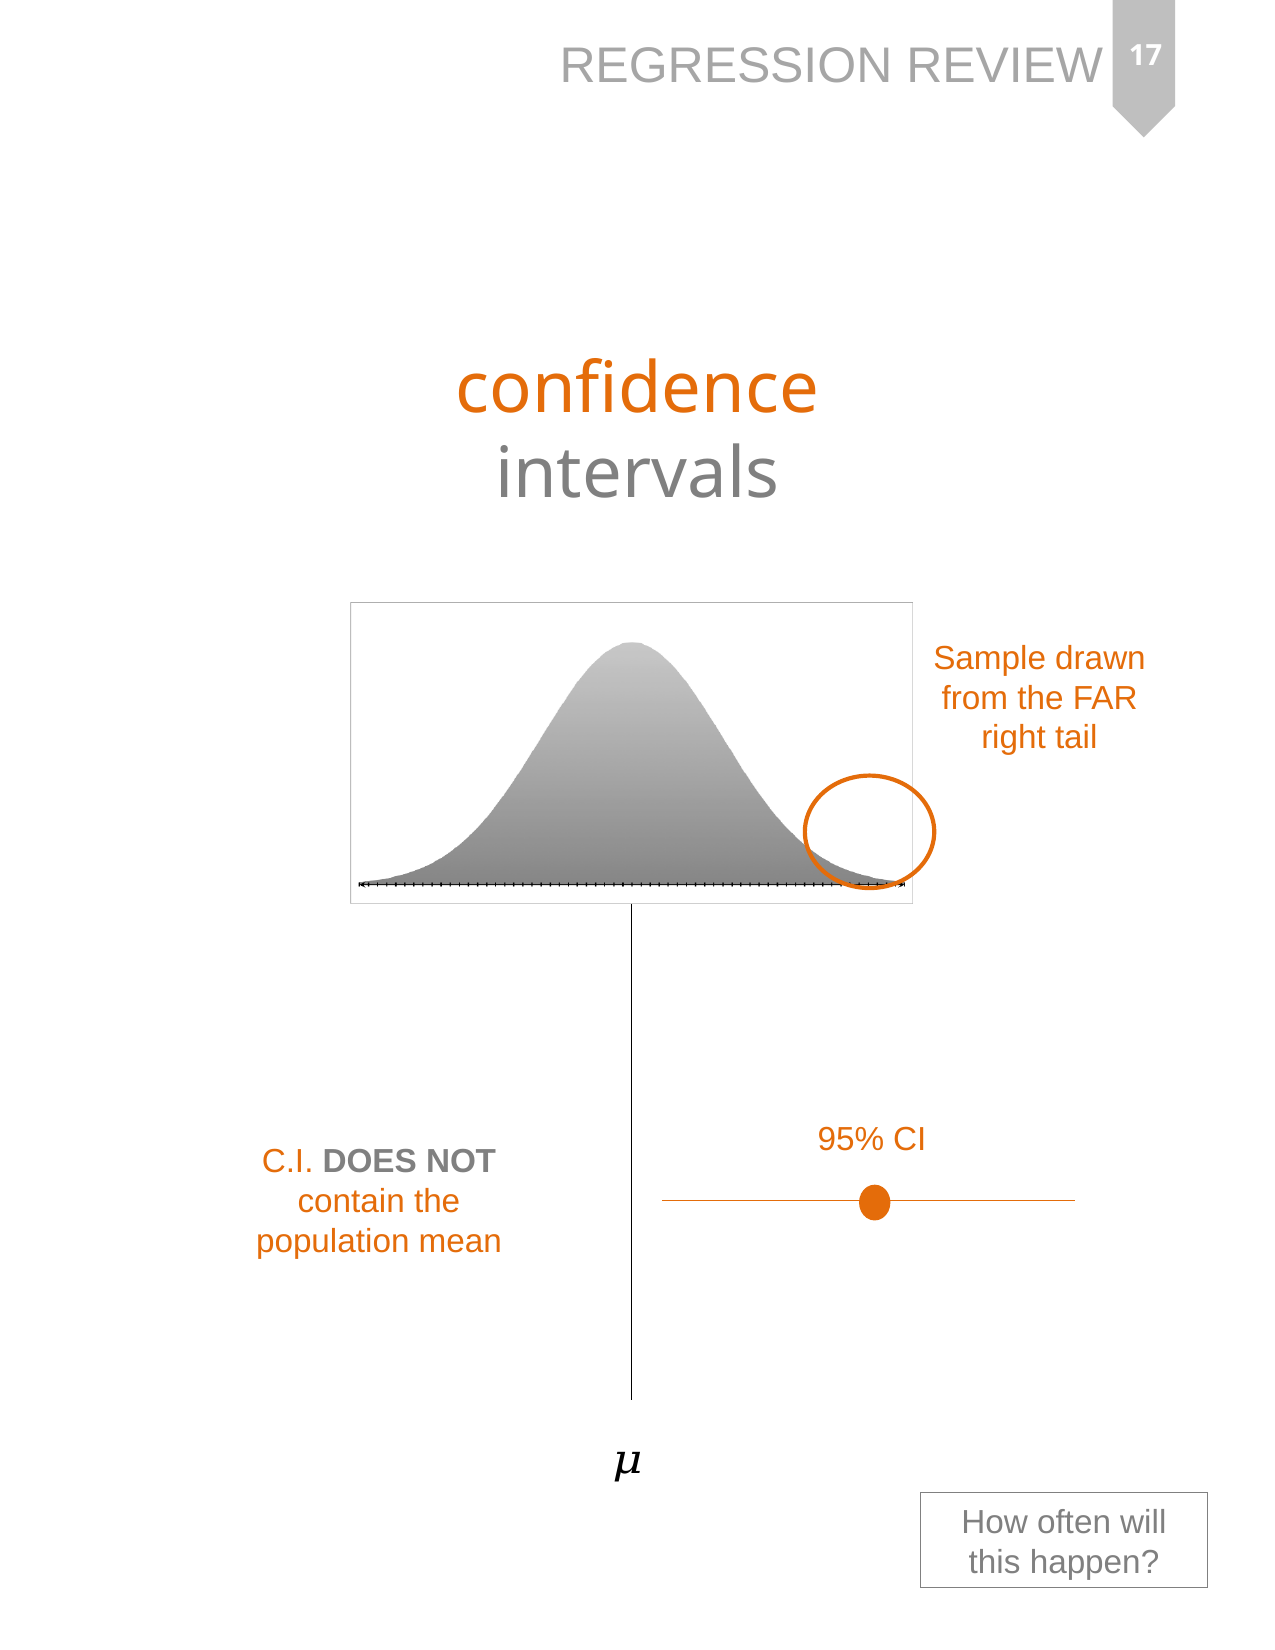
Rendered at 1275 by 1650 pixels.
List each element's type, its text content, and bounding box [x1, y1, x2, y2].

text_box C.I. DOES NOT contain the population mean [226, 1132, 532, 1267]
text_box Regression Review [544, 24, 1119, 100]
text_box 95% CI [759, 1110, 985, 1165]
slide_number 17 [1089, 12, 1202, 101]
text_box Sample drawn from the FAR right tail [916, 628, 1167, 763]
text_box [859, 1184, 891, 1199]
text_box [916, 789, 937, 874]
text_box confidence intervals [95, 249, 1180, 604]
text_box How often will this happen? [920, 1492, 1208, 1588]
text_box [860, 1209, 890, 1221]
picture [349, 601, 913, 904]
